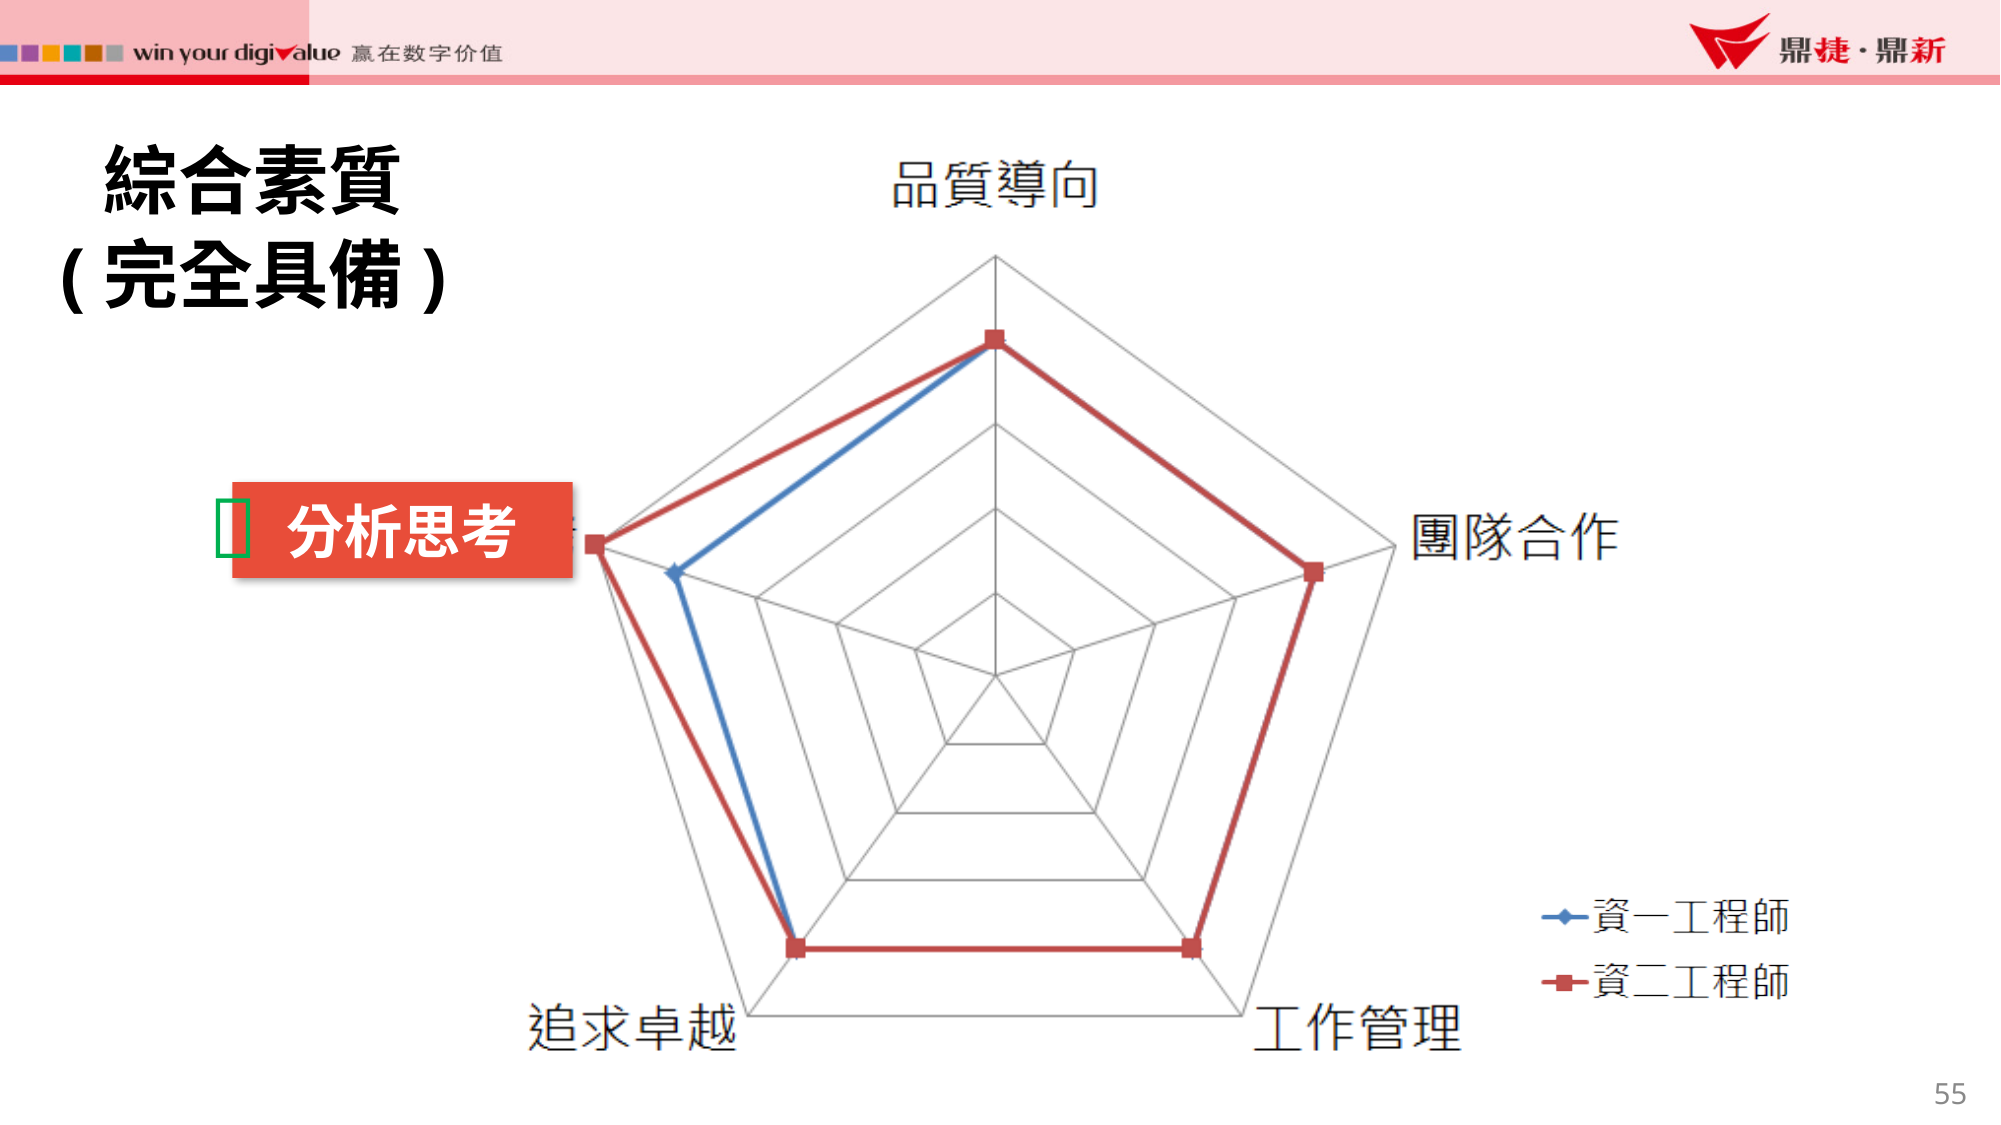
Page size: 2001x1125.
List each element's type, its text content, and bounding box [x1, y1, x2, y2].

text_box 綜合素質 [0, 125, 536, 220]
picture [0, 0, 2000, 85]
text_box (完全具備) [0, 220, 342, 325]
text_box 分析思考 [274, 480, 342, 580]
picture [347, 139, 1806, 1116]
slide_number 55 [1897, 1065, 2000, 1125]
text_box  [193, 468, 274, 583]
